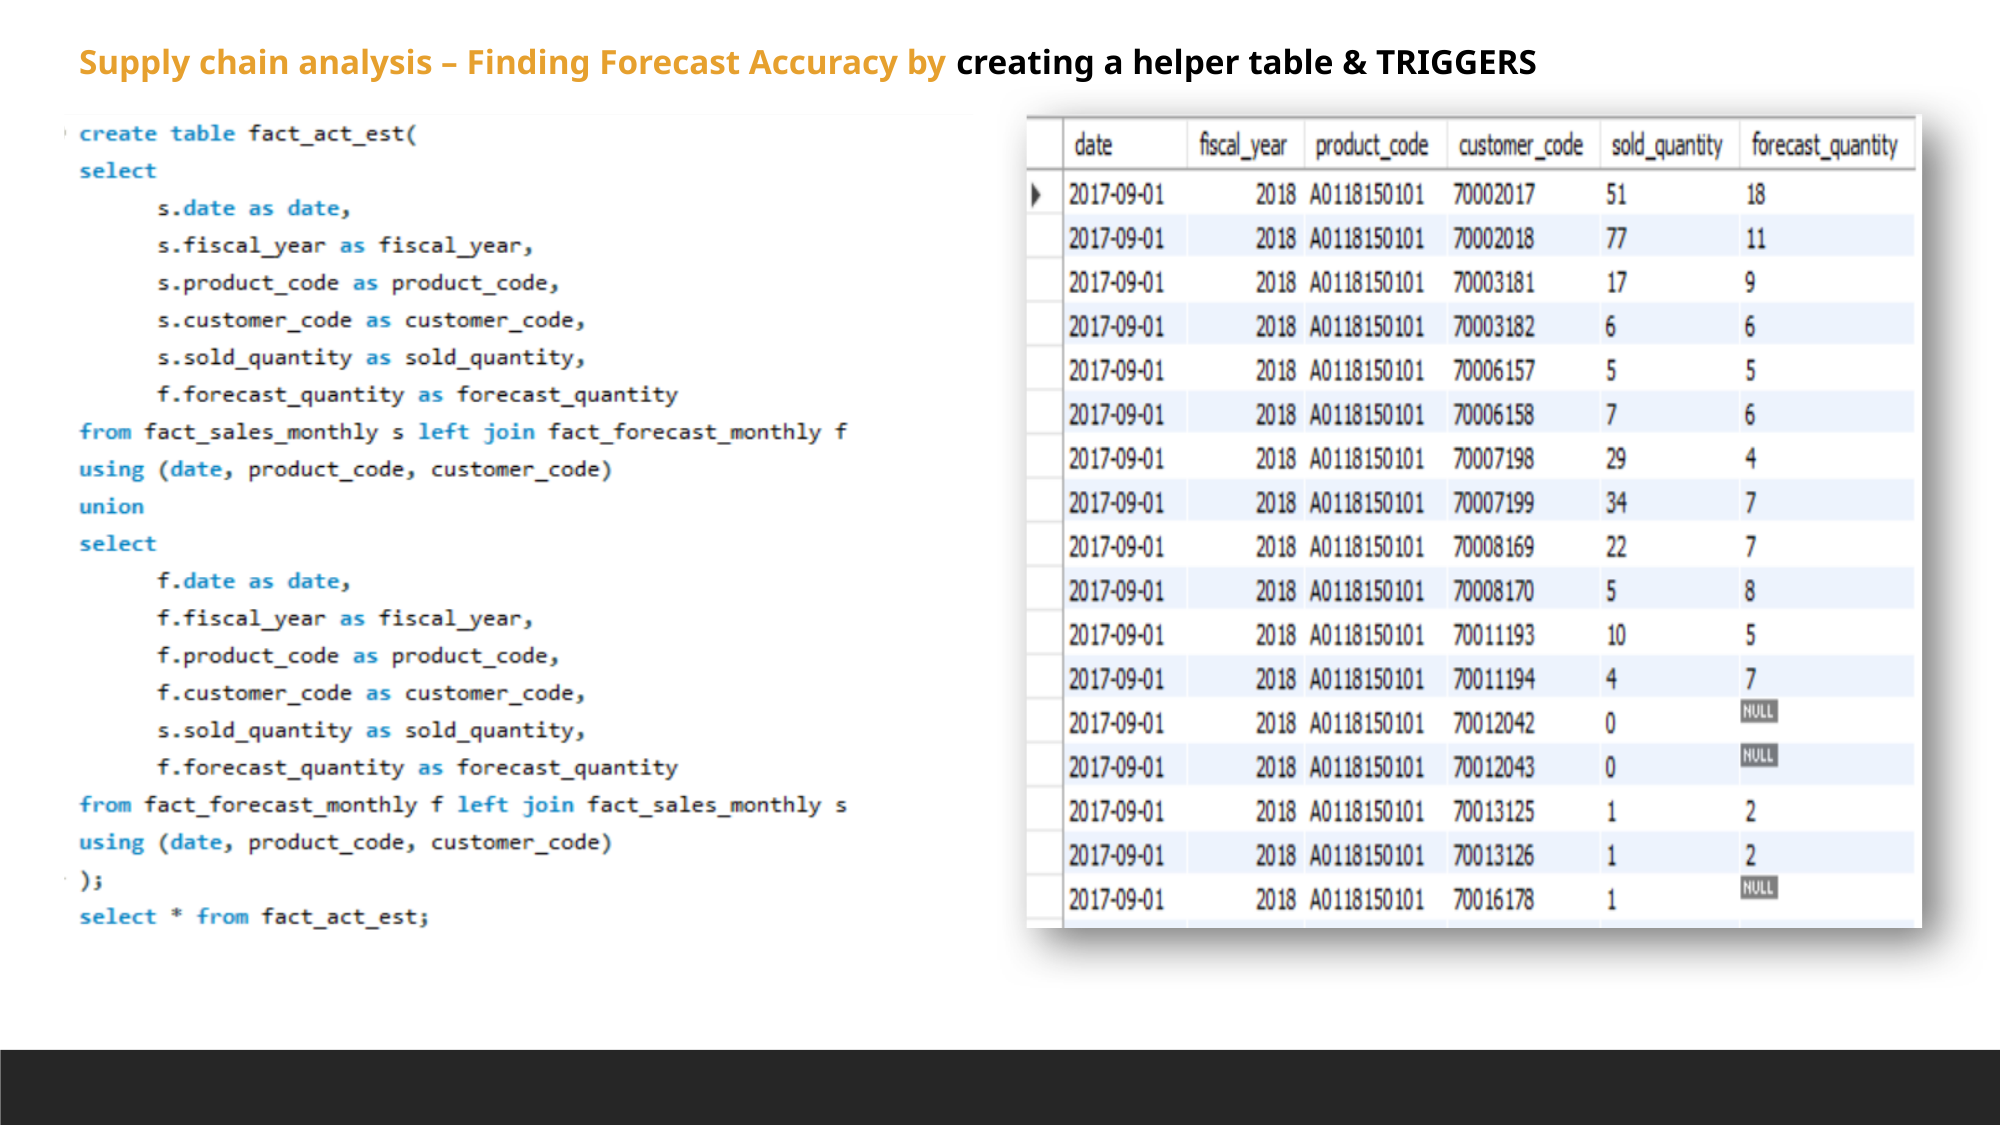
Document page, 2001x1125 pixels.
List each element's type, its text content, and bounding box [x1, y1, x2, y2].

picture [1026, 113, 1923, 929]
text_box Supply chain analysis – Finding Forecast Accuracy by creating a helper table & TRIGGERS [64, 34, 1946, 89]
picture [63, 113, 974, 945]
